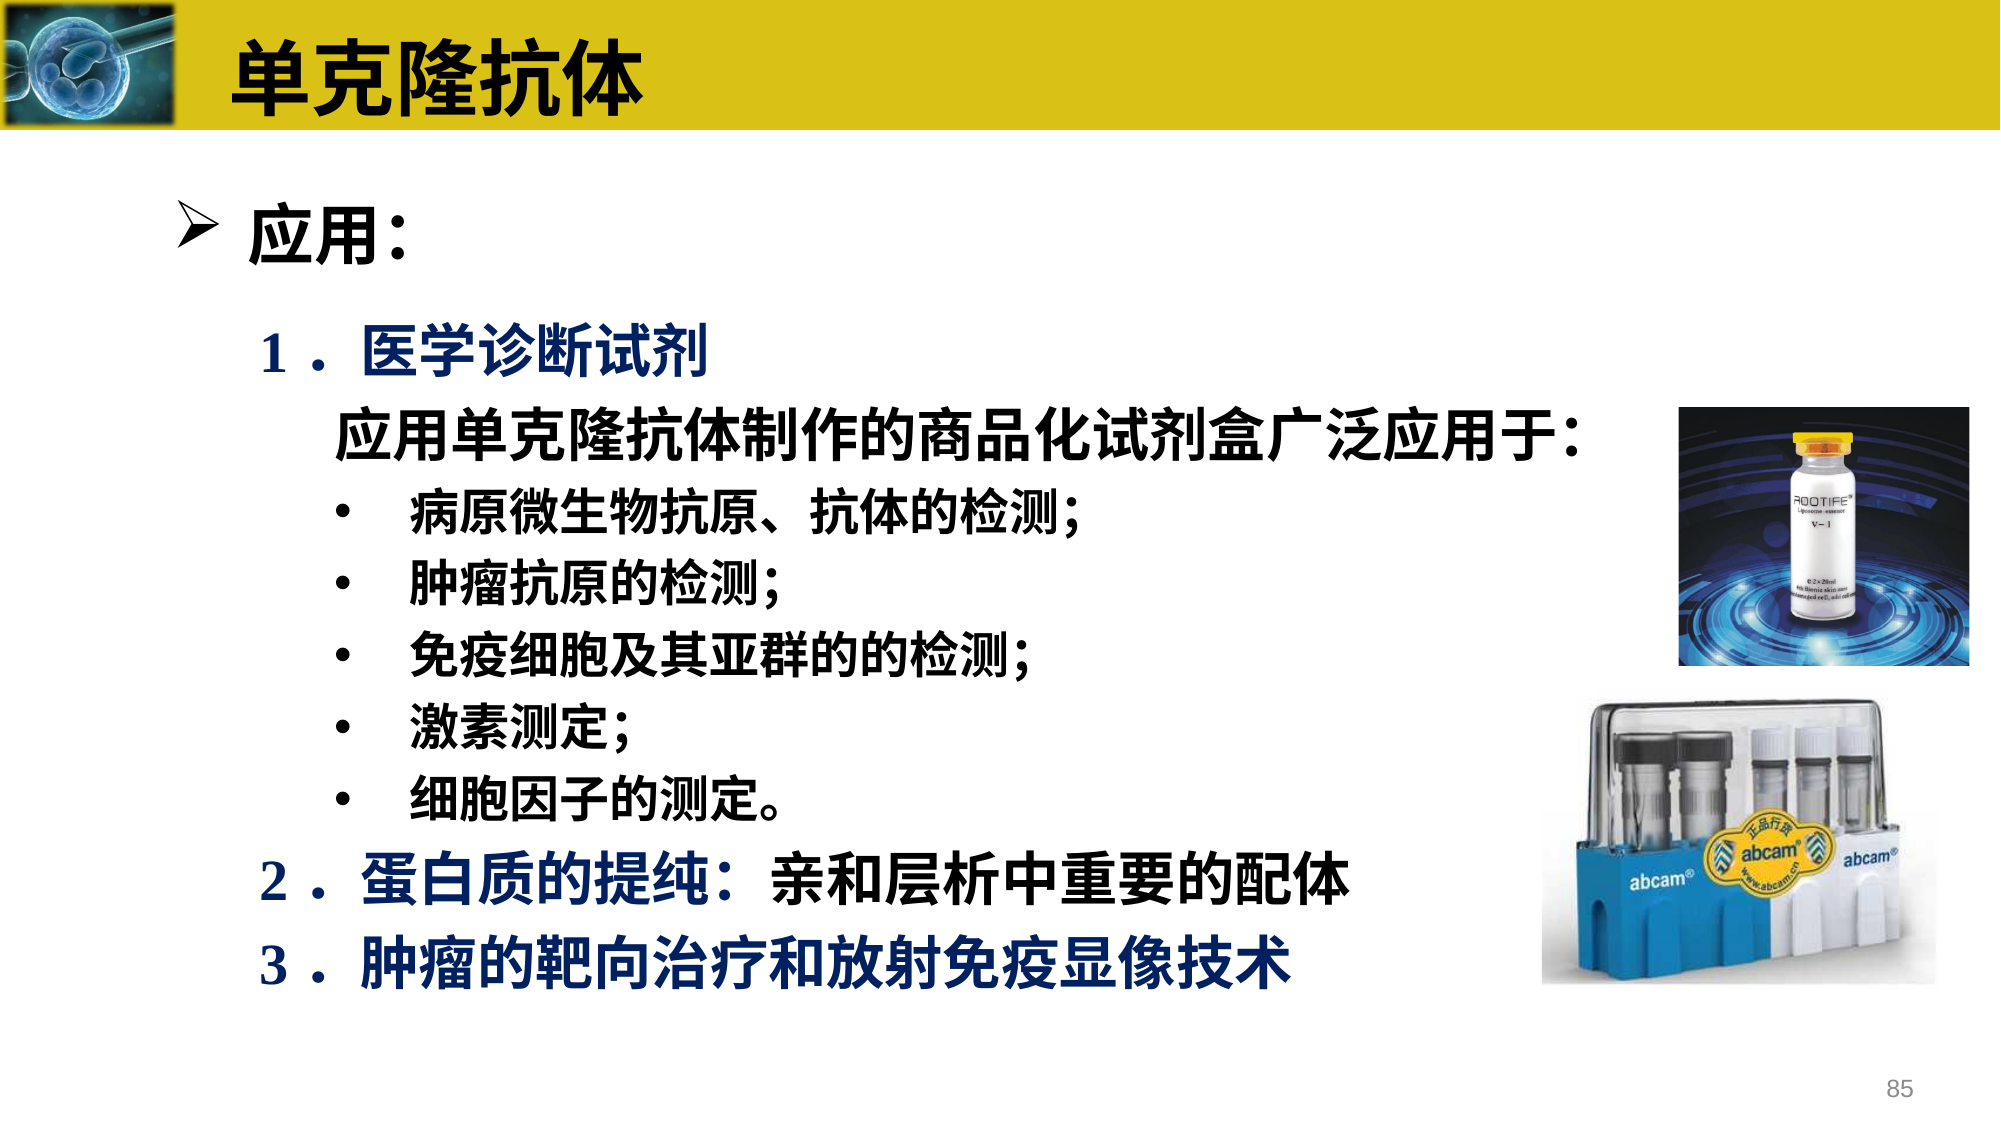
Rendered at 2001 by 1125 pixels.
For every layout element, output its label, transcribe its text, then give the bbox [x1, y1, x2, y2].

picture [1678, 407, 1970, 666]
text_box 1．医学诊断试剂 应用单克隆抗体制作的商品化试剂盒广泛应用于： 病原微生物抗原、抗体的检测； 肿瘤抗原的检测； 免疫细胞及其亚群的的检测； 激素测定； 细胞因子的测定。 2．蛋白质的提纯：亲和层析中重要的配体 3．肿瘤的靶向治疗和放射免疫显像技术 [244, 292, 1679, 1004]
picture [1541, 680, 1939, 989]
picture [8, 8, 171, 122]
text_box 单克隆抗体 [213, 38, 1102, 114]
text_box 应用： [158, 185, 471, 280]
slide_number 85 [1479, 1057, 1930, 1118]
